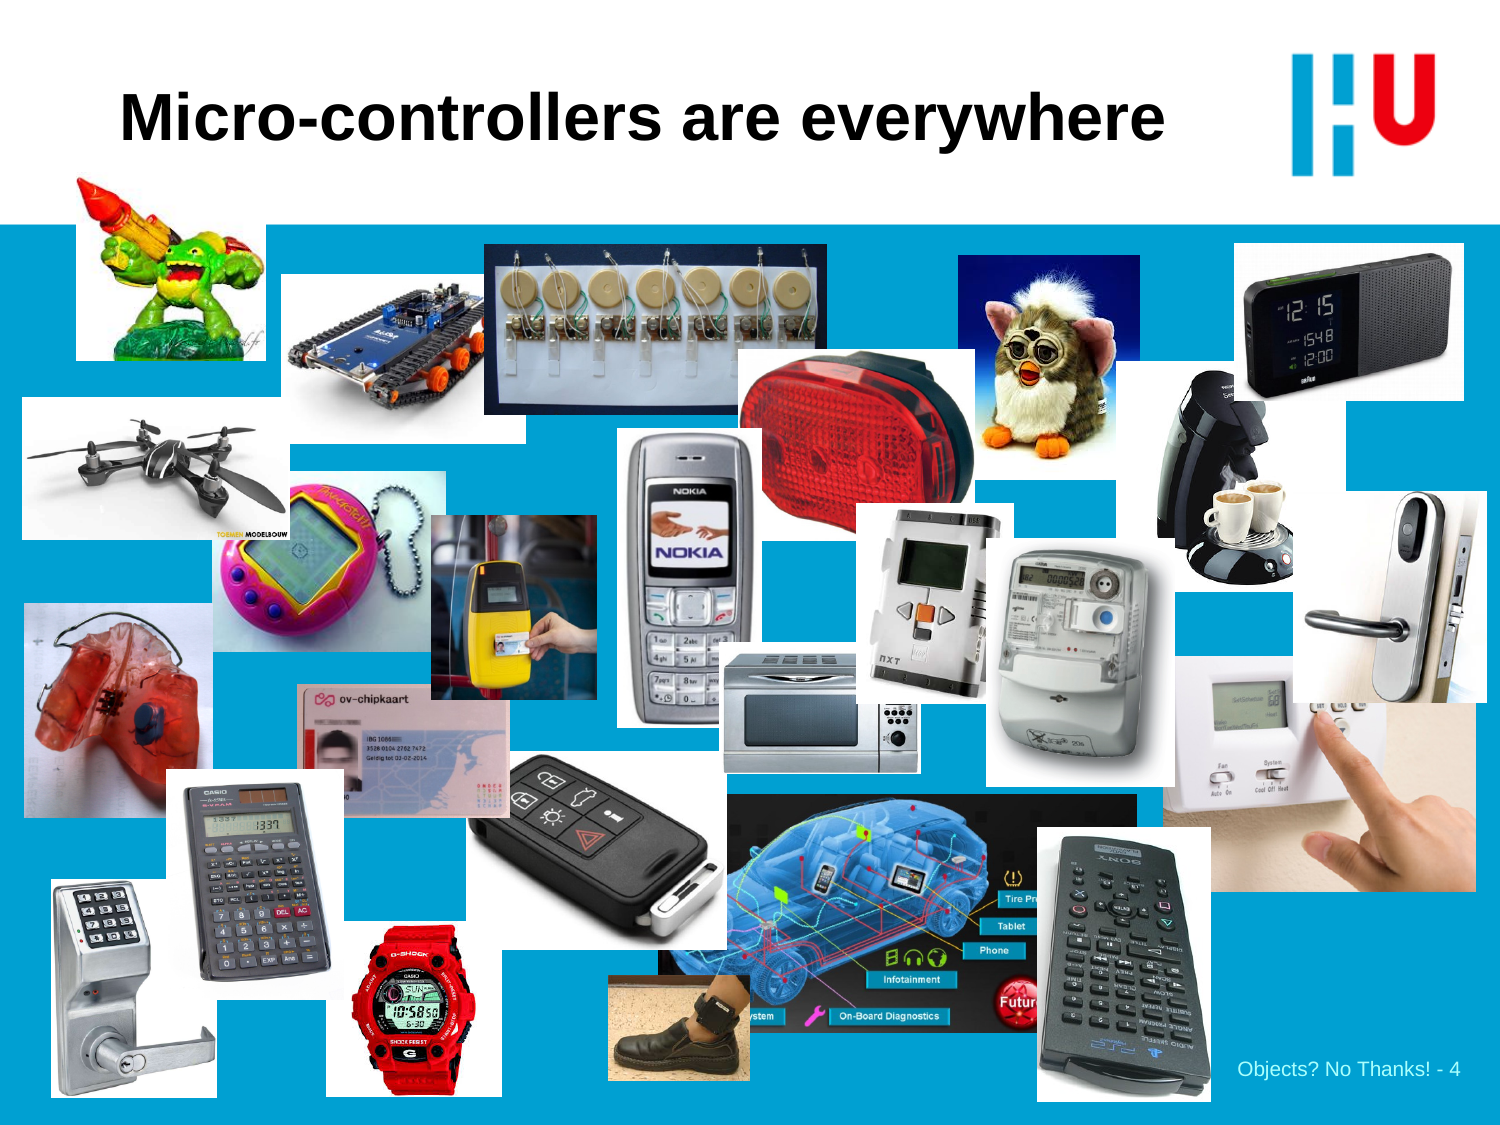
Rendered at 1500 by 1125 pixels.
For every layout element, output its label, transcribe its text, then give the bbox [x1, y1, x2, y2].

title Micro-controllers are everywhere [104, 66, 1226, 162]
picture [23, 244, 1486, 1101]
picture [0, 0, 1500, 360]
slide_number Objects? No Thanks! - 4 [1214, 1030, 1476, 1106]
